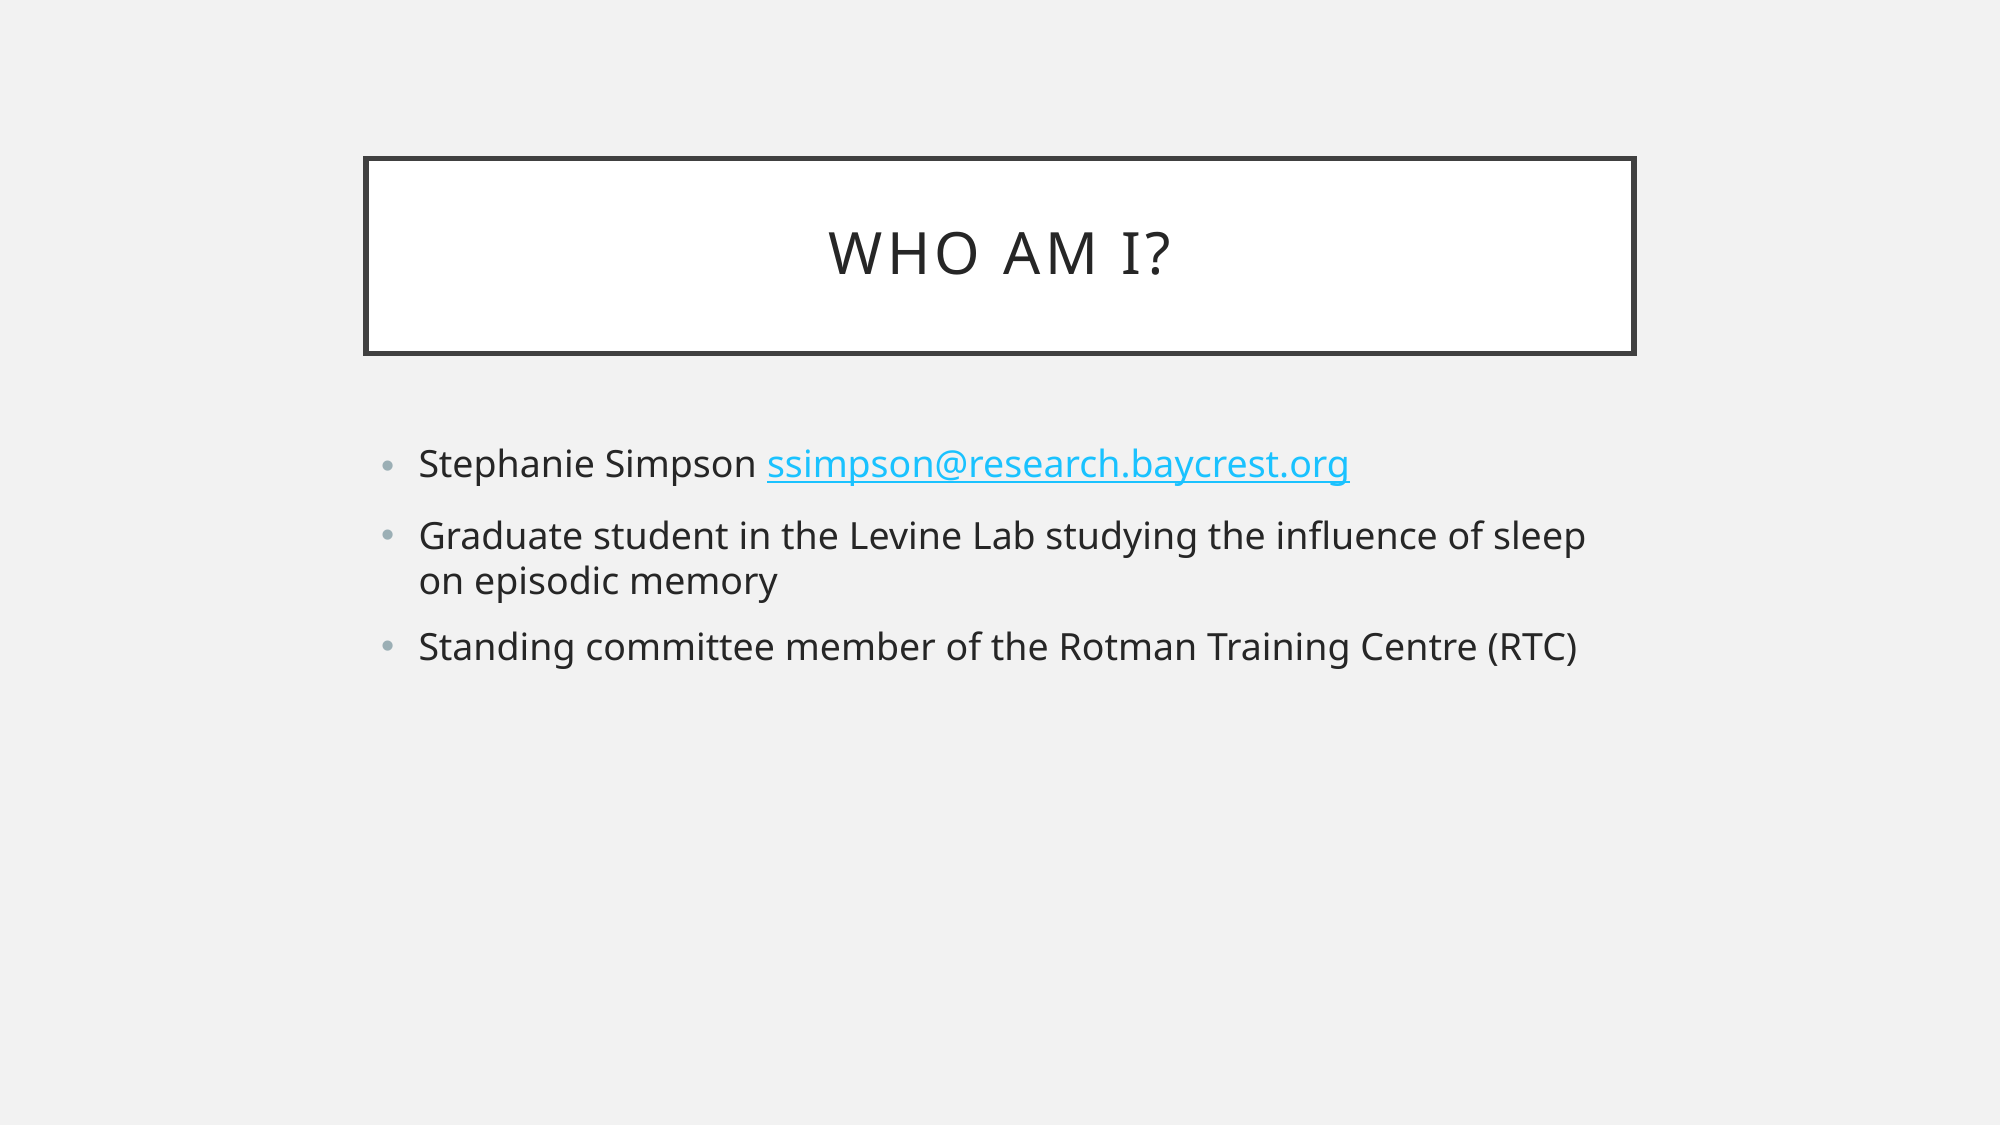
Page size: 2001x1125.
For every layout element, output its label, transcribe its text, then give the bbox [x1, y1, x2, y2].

title Who am I? [363, 156, 1637, 356]
list Stephanie Simpson ssimpson@research.baycrest.org Graduate student in the Levine Lab studying the influence of sleep on episodic memory Standing committee member of the Rotman Training Centre (RTC) [366, 432, 1634, 942]
